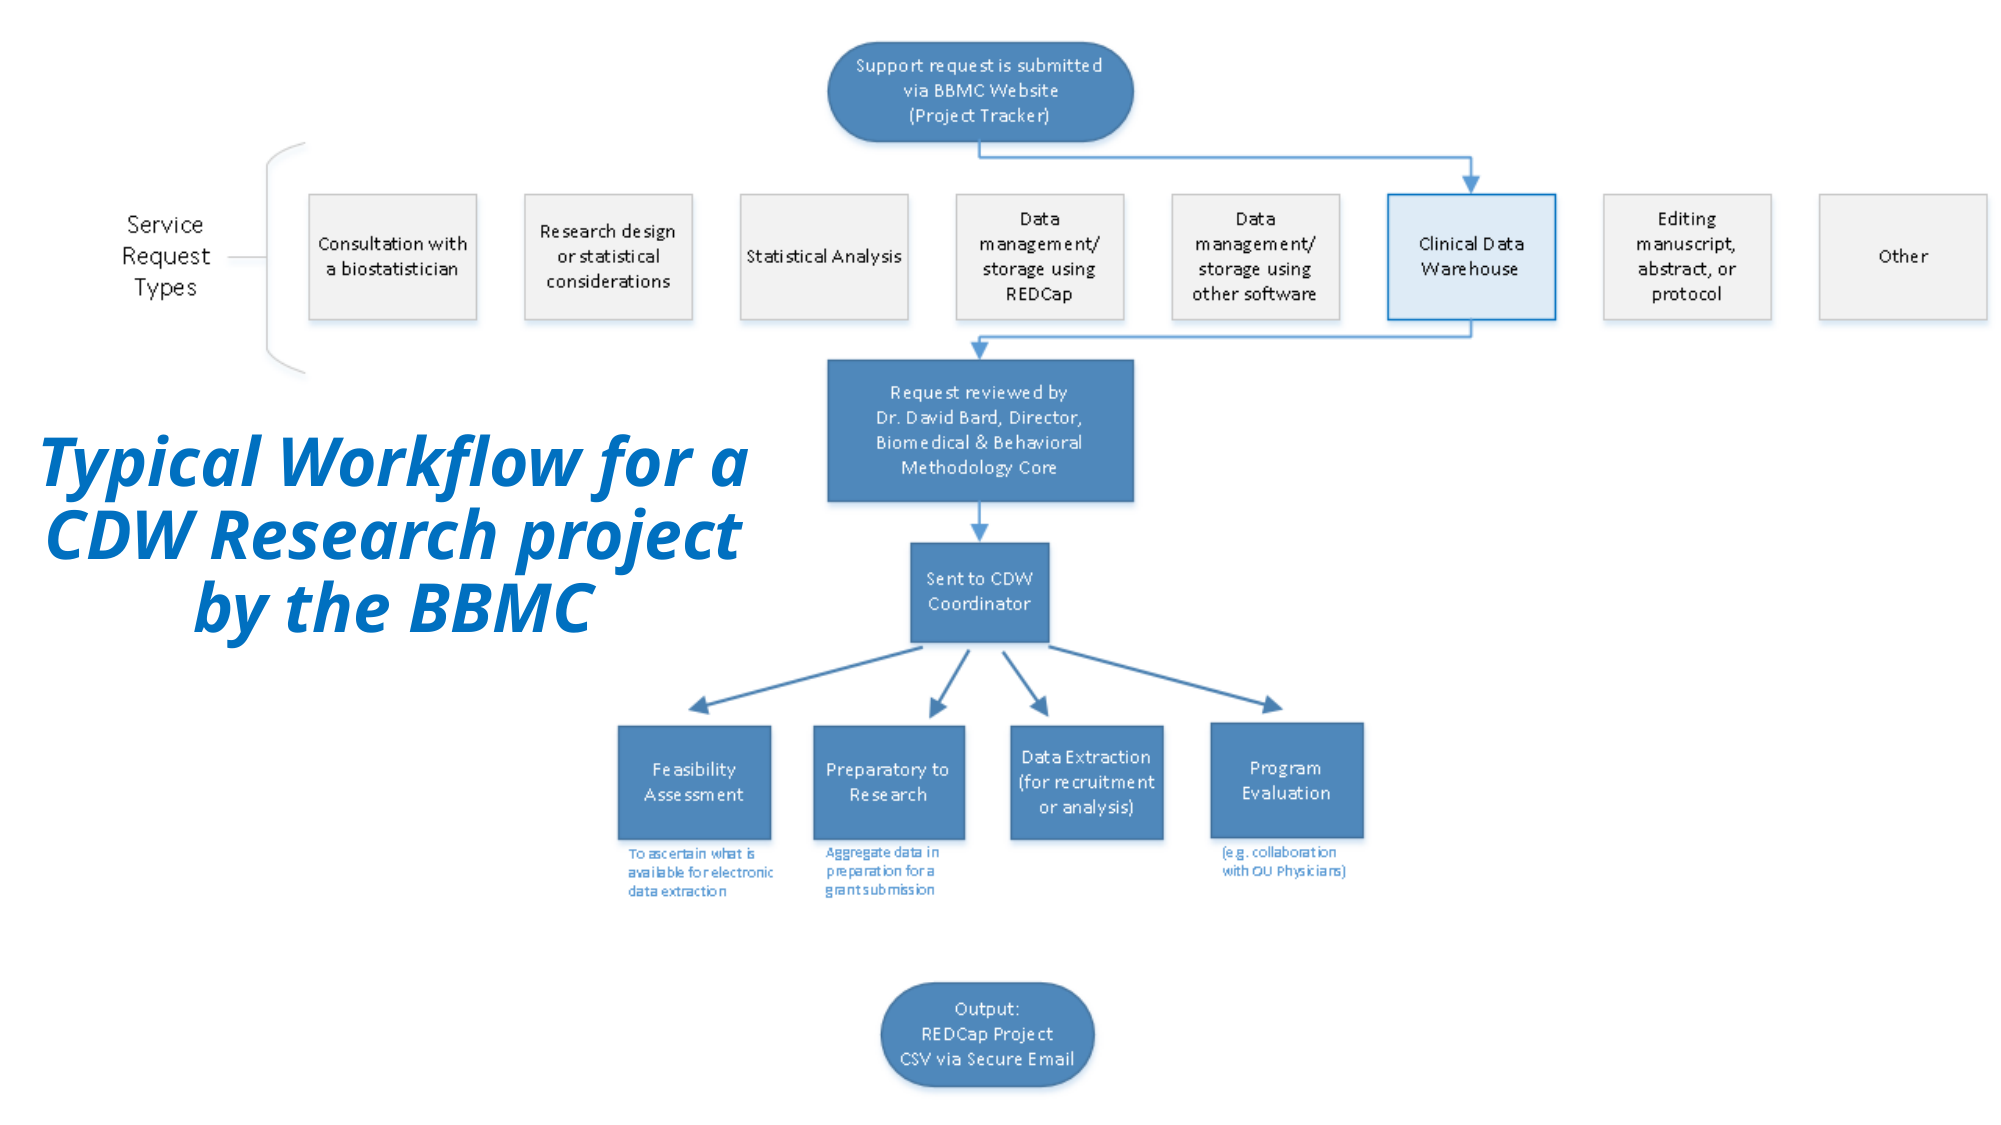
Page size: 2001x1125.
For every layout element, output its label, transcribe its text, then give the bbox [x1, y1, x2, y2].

picture [96, 11, 1999, 1114]
text_box Typical Workflow for a CDW Research project by the BBMC [21, 420, 96, 674]
